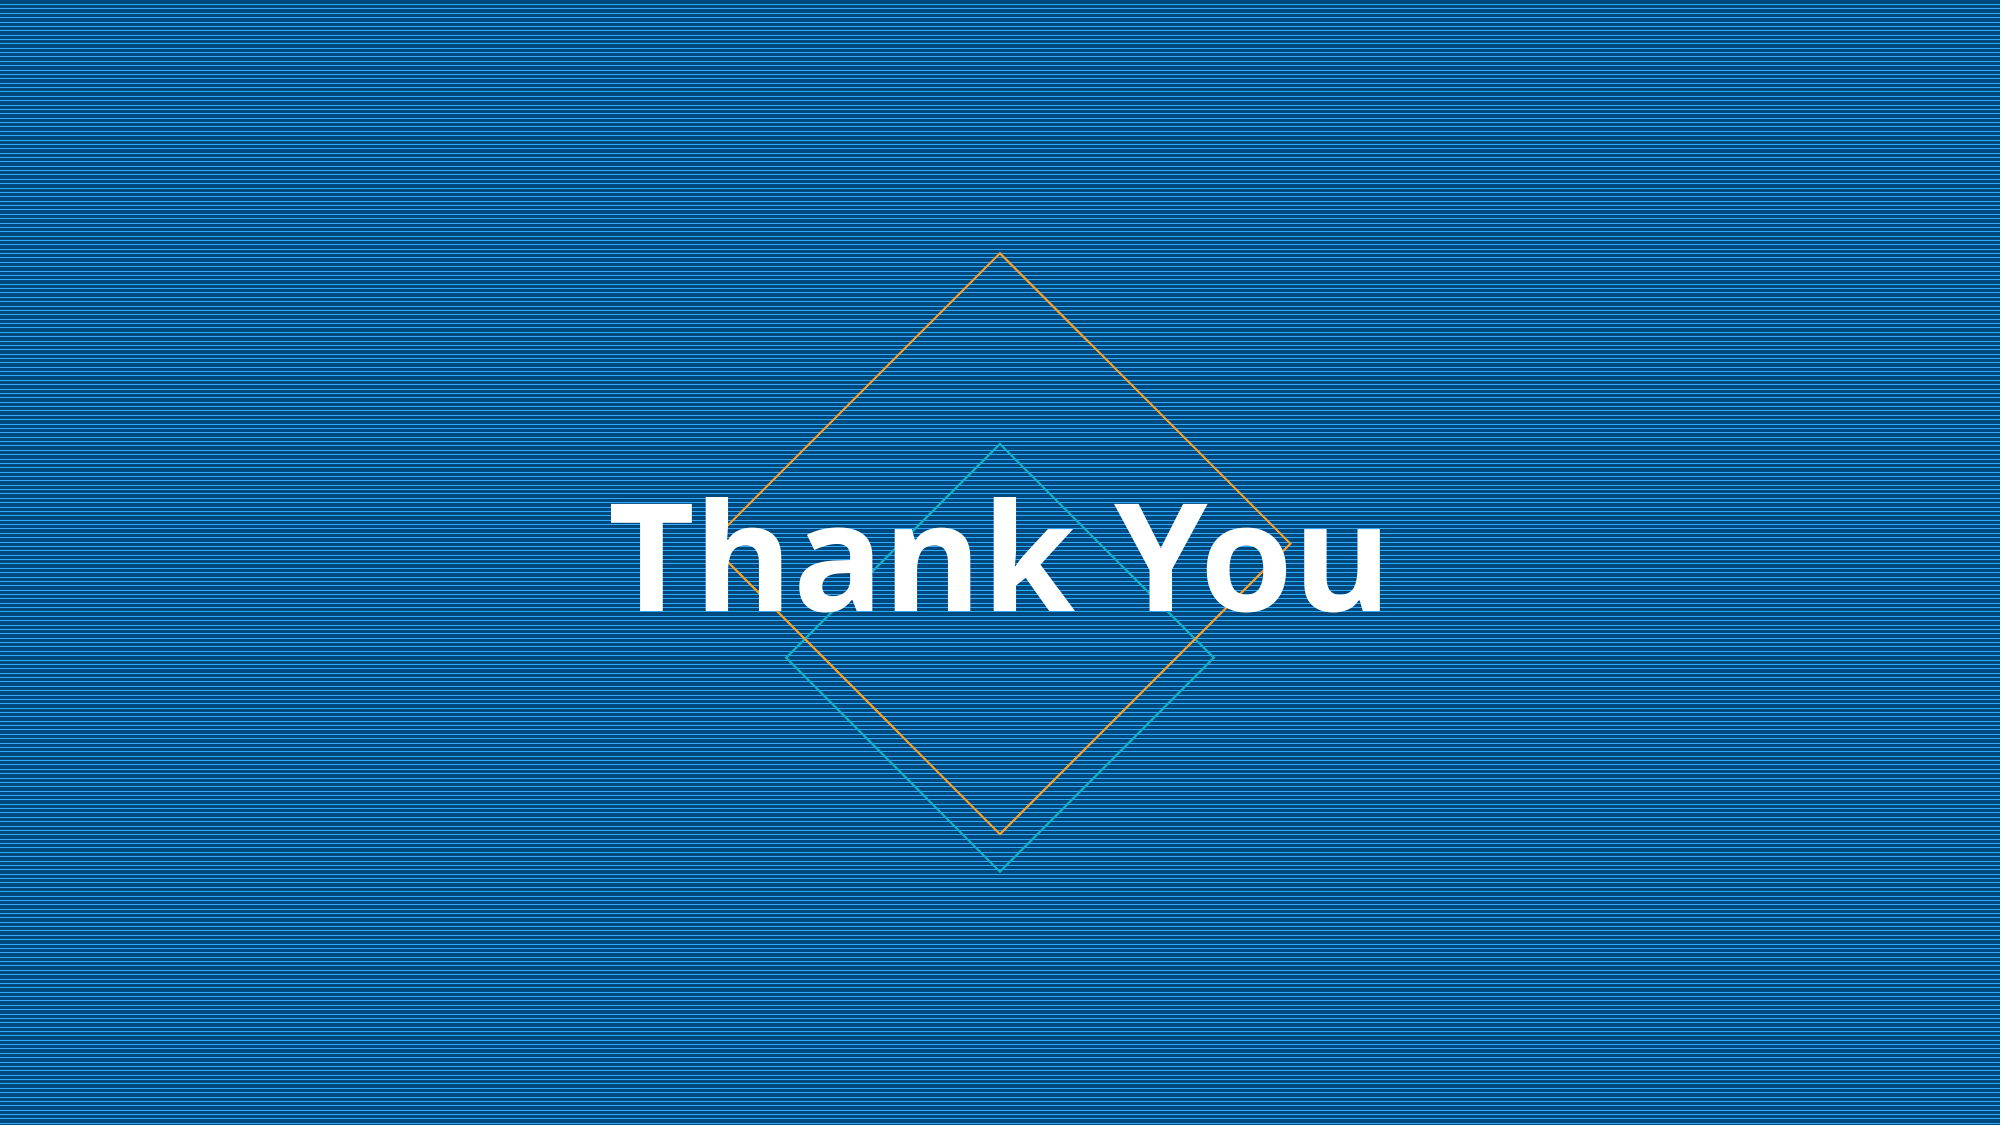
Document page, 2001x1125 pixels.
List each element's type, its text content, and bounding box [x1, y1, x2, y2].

title Thank You [249, 468, 709, 657]
title Thank You [1291, 468, 1750, 657]
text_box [709, 253, 1291, 872]
